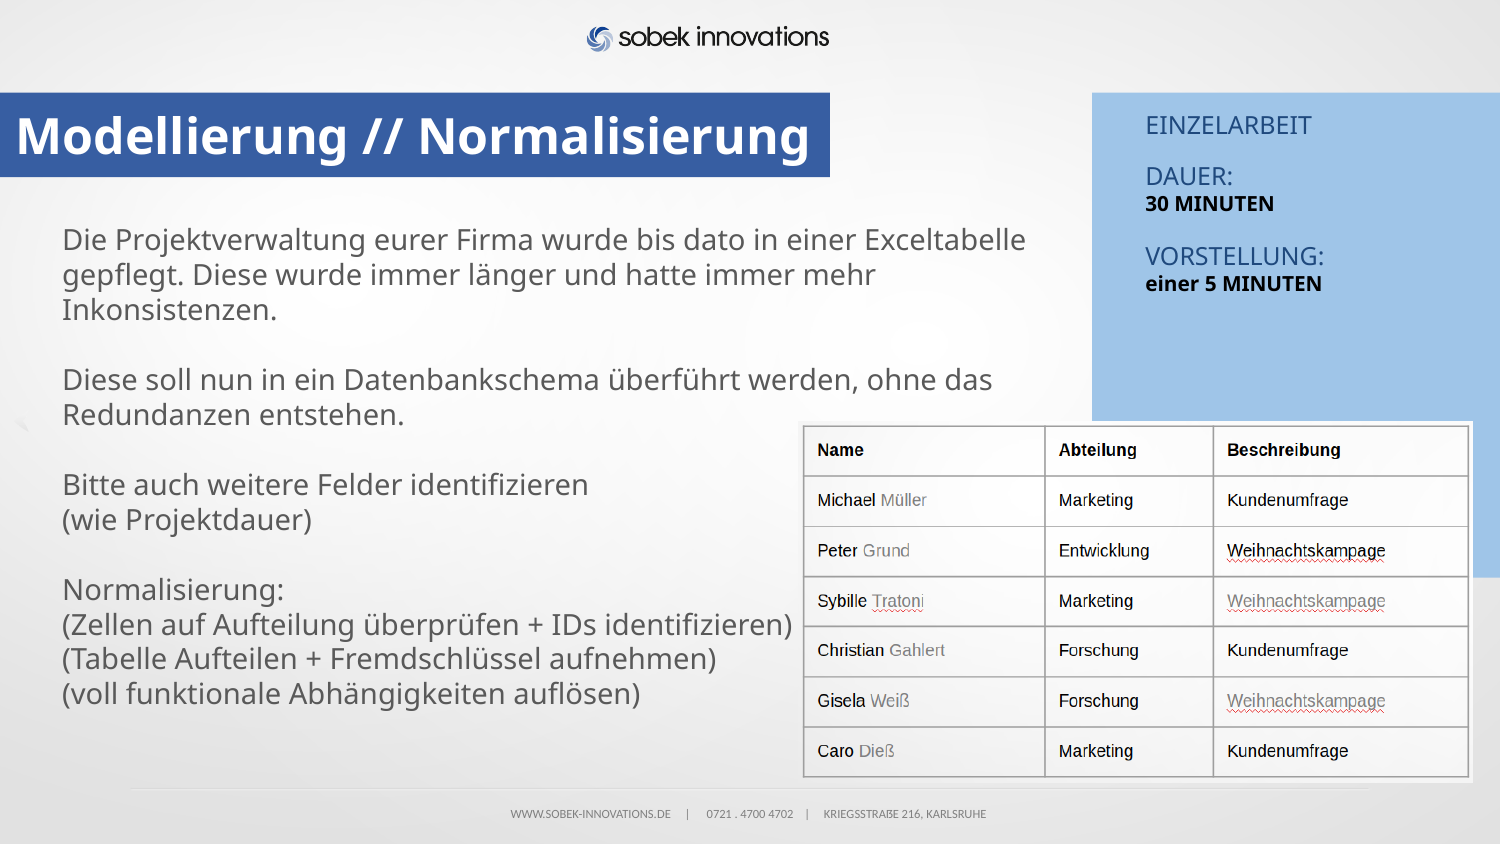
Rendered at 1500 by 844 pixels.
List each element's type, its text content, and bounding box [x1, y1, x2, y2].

list Die Projektverwaltung eurer Firma wurde bis dato in einer Exceltabelle gepflegt. Diese wurde immer länger und hatte immer mehr Inkonsistenzen. Diese soll nun in ein Datenbankschema überführt werden, ohne das Redundanzen entstehen. Bitte auch weitere Felder identifizieren (wie Projektdauer) Normalisierung: (Zellen auf Aufteilung überprüfen + IDs identifizieren) (Tabelle Aufteilen + Fremdschlüssel aufnehmen) (voll funktionale Abhängigkeiten auflösen) [62, 221, 1036, 783]
picture [0, 0, 1500, 844]
title Modellierung // Normalisierung [0, 92, 830, 178]
list DAUER: 30 MINUTEN VORSTELLUNG: einer 5 MINUTEN [1130, 146, 1494, 578]
subtitle EINZELARBEIT [1130, 94, 1500, 146]
